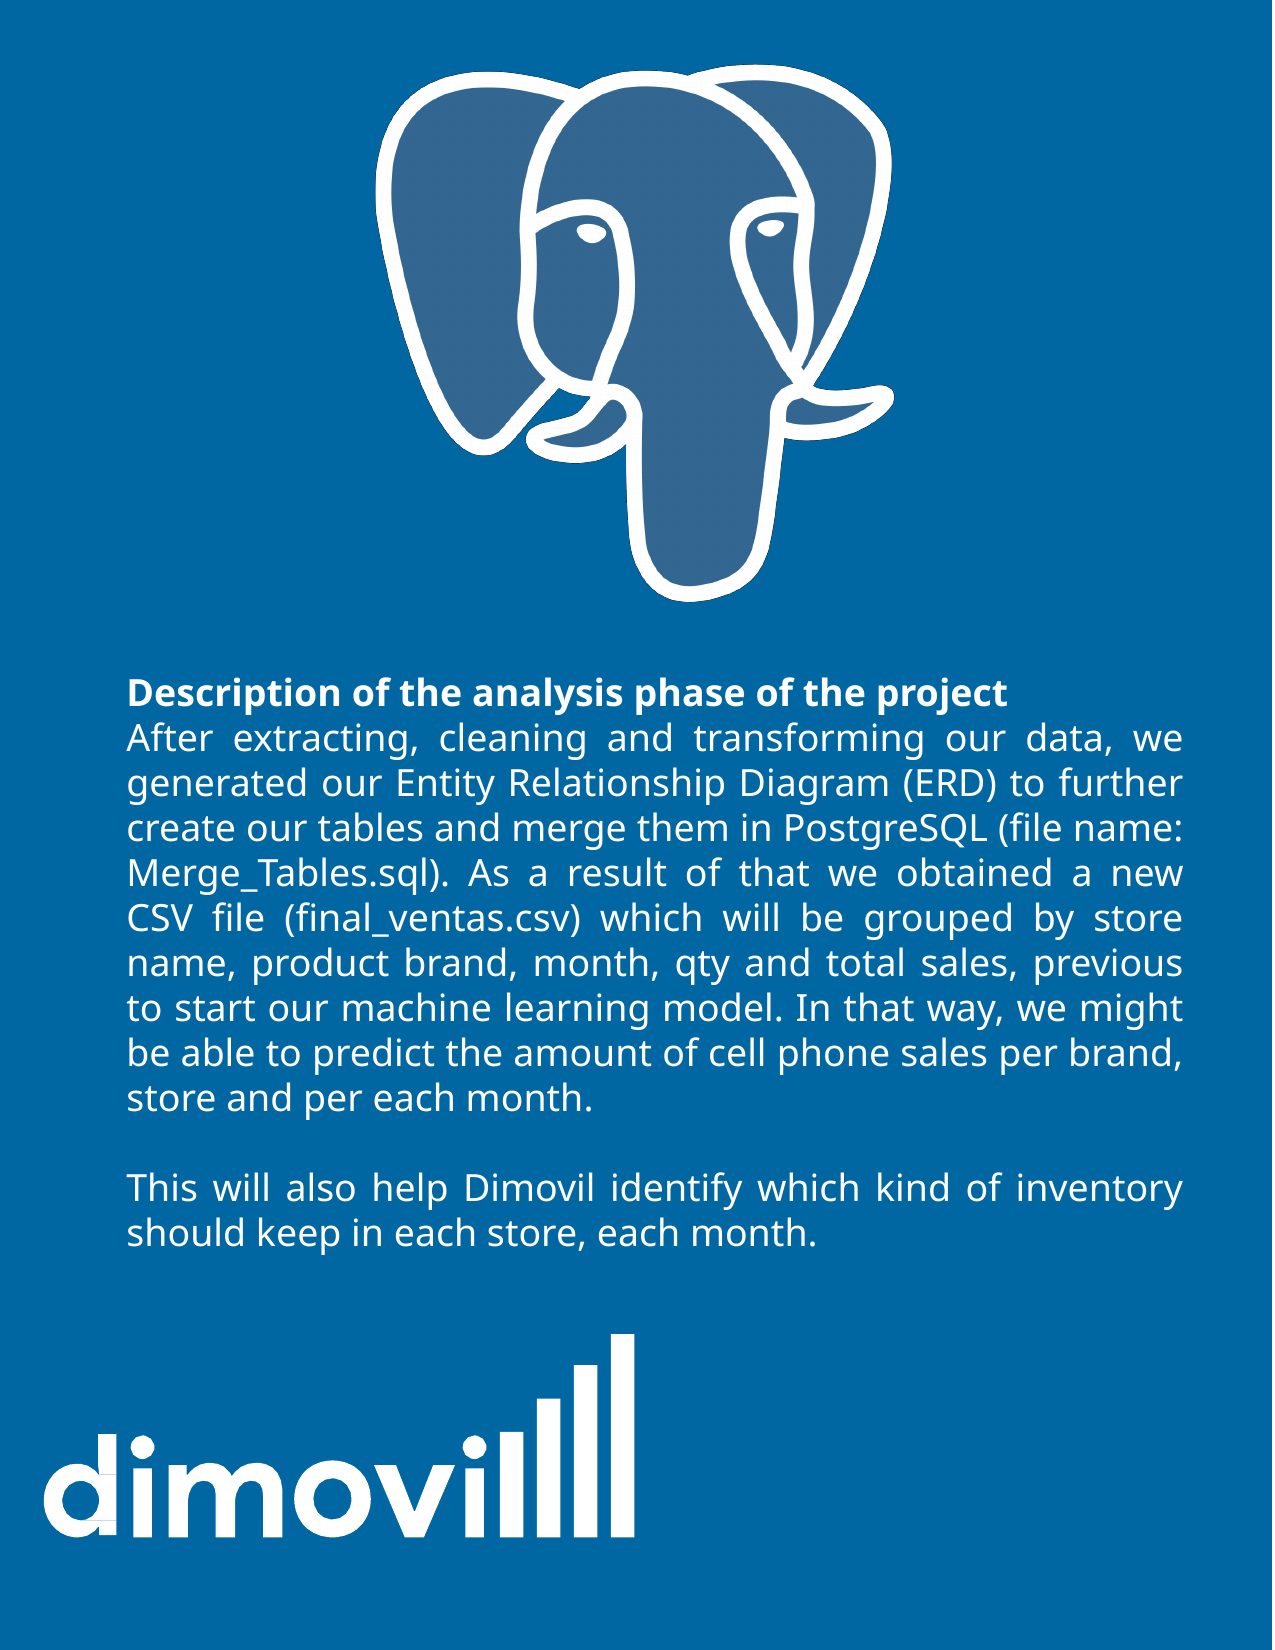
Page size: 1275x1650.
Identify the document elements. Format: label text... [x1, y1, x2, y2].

text_box [130, 1435, 155, 1460]
text_box [168, 1462, 283, 1538]
text_box [610, 1334, 635, 1538]
text_box [374, 1465, 455, 1538]
text_box [462, 1435, 487, 1460]
text_box [43, 1434, 117, 1538]
text_box [294, 1460, 371, 1538]
text_box [133, 1468, 152, 1538]
text_box Description of the analysis phase of the project After extracting, cleaning and transforming our data, we generated our Entity Relationship Diagram (ERD) to further create our tables and merge them in PostgreSQL (file name: Merge_Tables.sql). As a result of that we obtained a new CSV file (final_ventas.csv) which will be grouped by store name, product brand, month, qty and total sales, previous to start our machine learning model. In that way, we might be able to predict the amount of cell phone sales per brand, store and per each month. This will also help Dimovil identify which kind of inventory should keep in each store, each month. [111, 616, 1200, 1307]
picture [359, 49, 910, 617]
text_box [536, 1398, 561, 1538]
text_box [573, 1365, 598, 1538]
text_box [465, 1468, 484, 1538]
text_box [0, 0, 1272, 1650]
text_box [499, 1431, 524, 1538]
